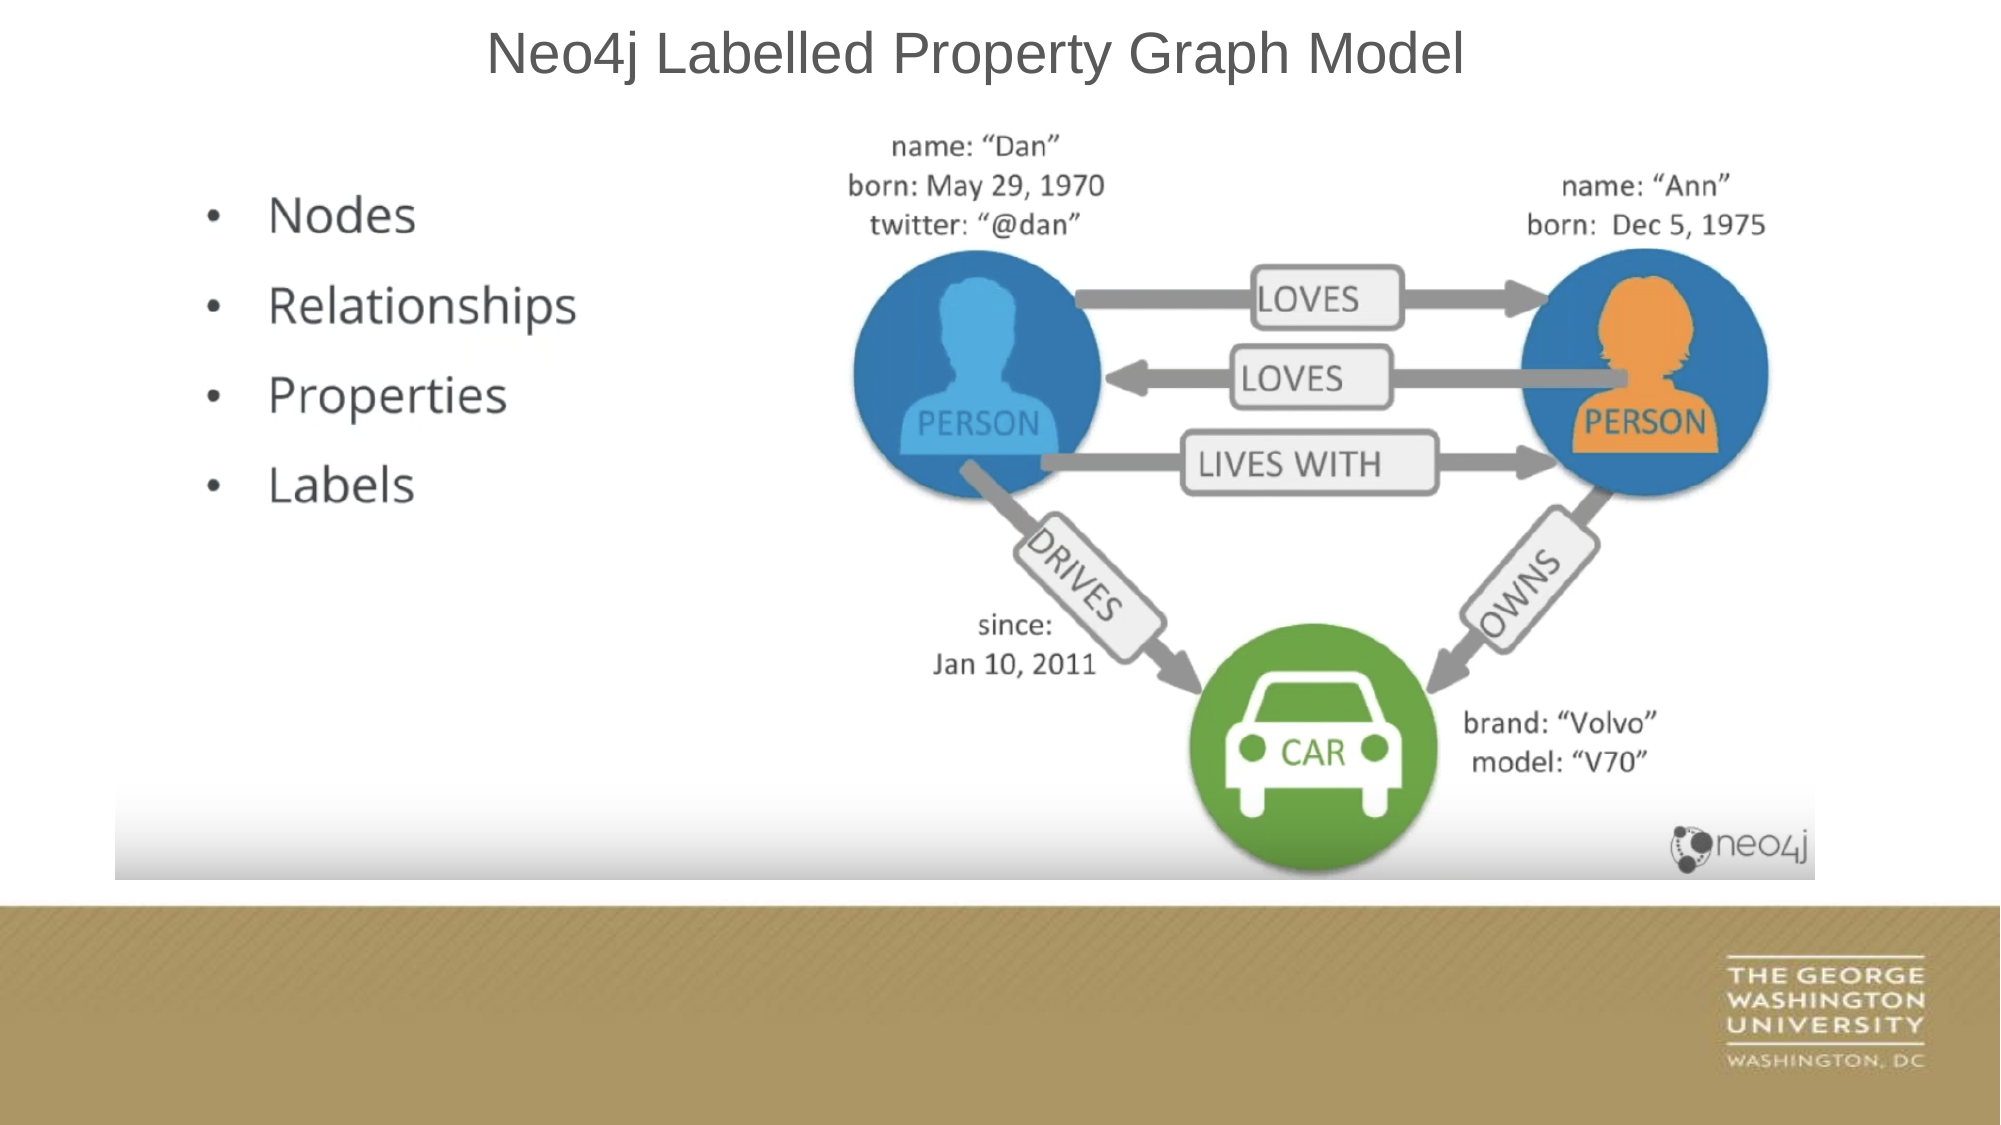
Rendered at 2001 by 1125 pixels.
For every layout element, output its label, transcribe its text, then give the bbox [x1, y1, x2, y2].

title Neo4j Labelled Property Graph Model [197, 7, 1773, 119]
picture [0, 0, 2000, 1125]
